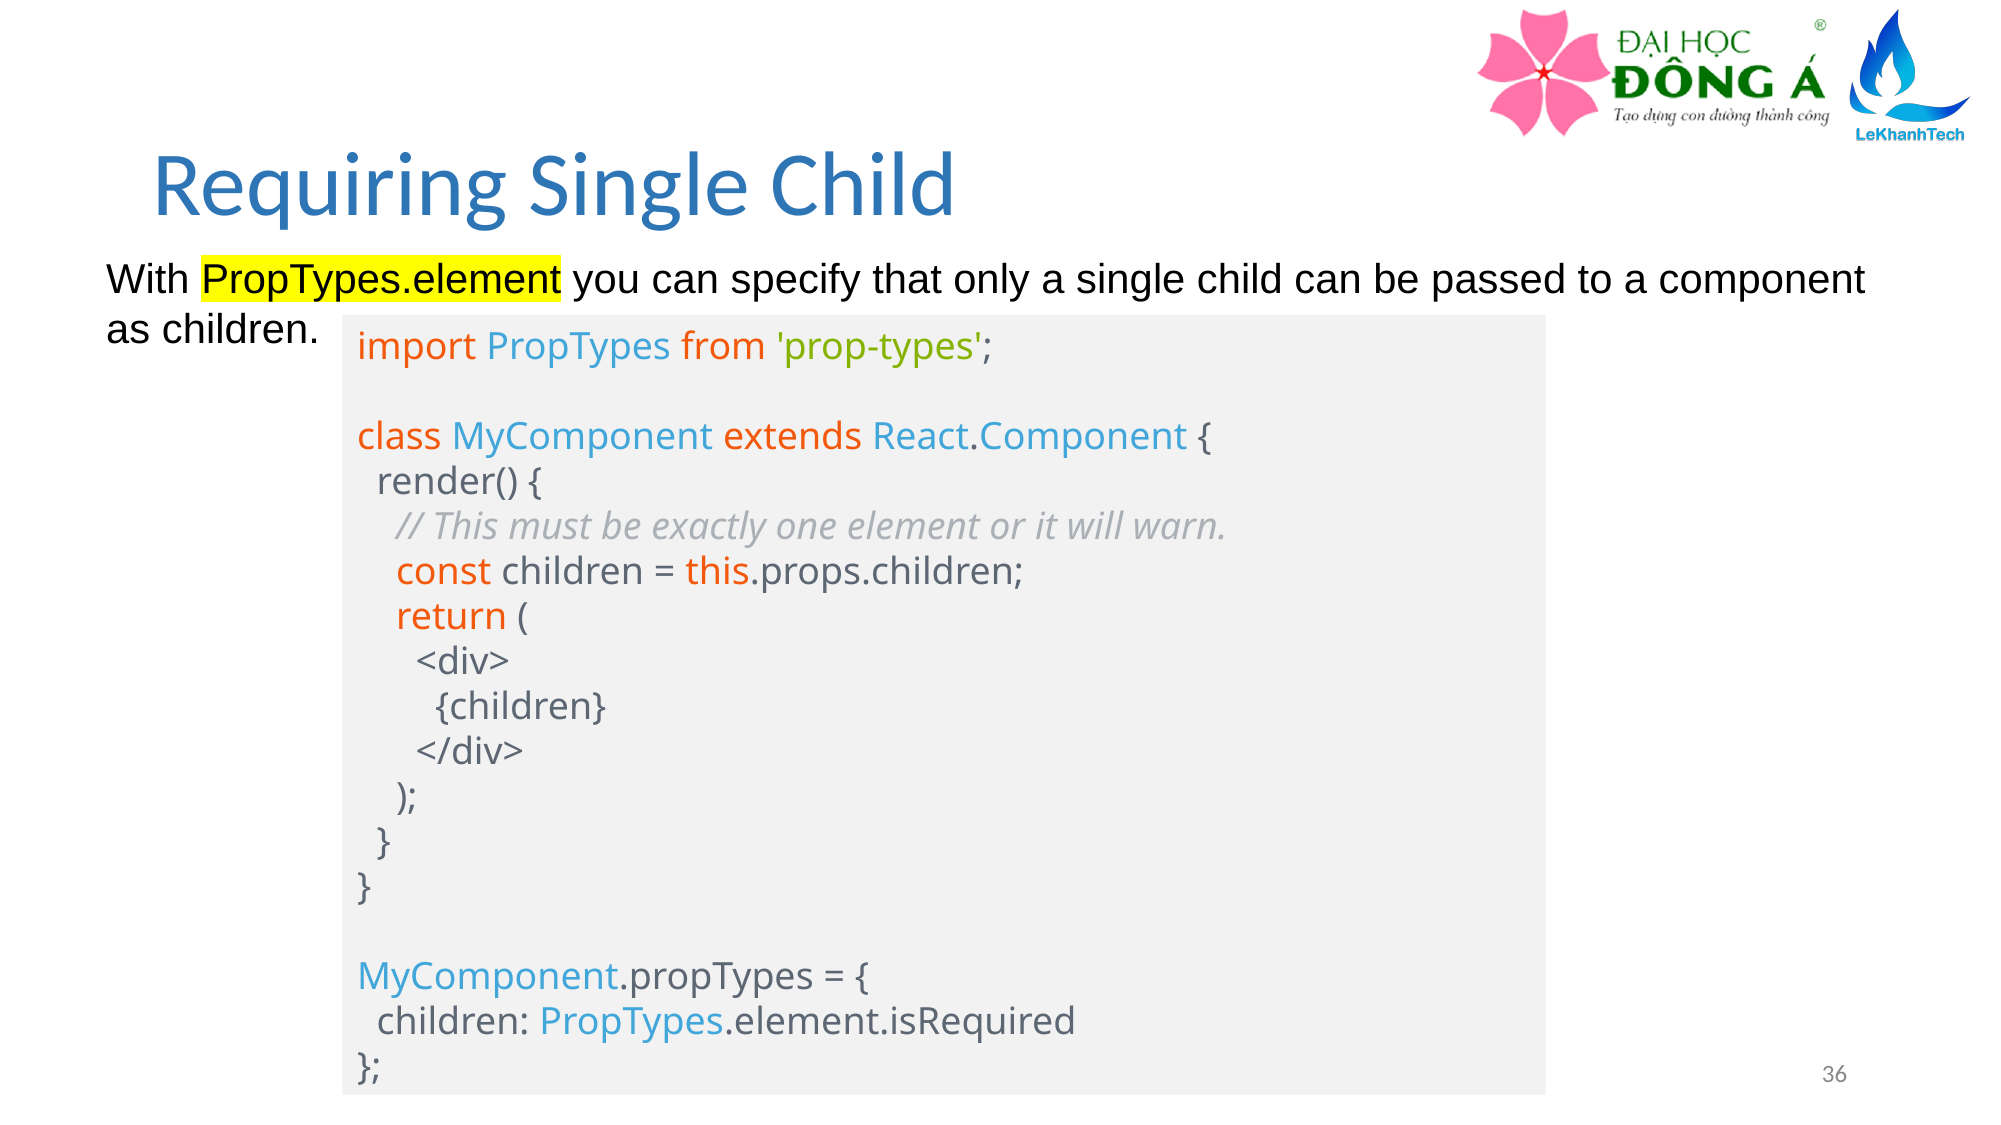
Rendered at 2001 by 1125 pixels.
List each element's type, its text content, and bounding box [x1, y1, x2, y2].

picture [1465, 5, 1980, 144]
title Requiring Single Child [137, 91, 1863, 244]
text_box import PropTypes from 'prop-types'; class MyComponent extends React.Component { render() { // This must be exactly one element or it will warn. const children = this.props.children; return ( <div> {children} </div> ); } } MyComponent.propTypes = { children: PropTypes.element.isRequired }; [342, 314, 1546, 1095]
text_box With PropTypes.element you can specify that only a single child can be passed to a component as children. [91, 244, 1907, 359]
slide_number 36 [1412, 1042, 1863, 1103]
